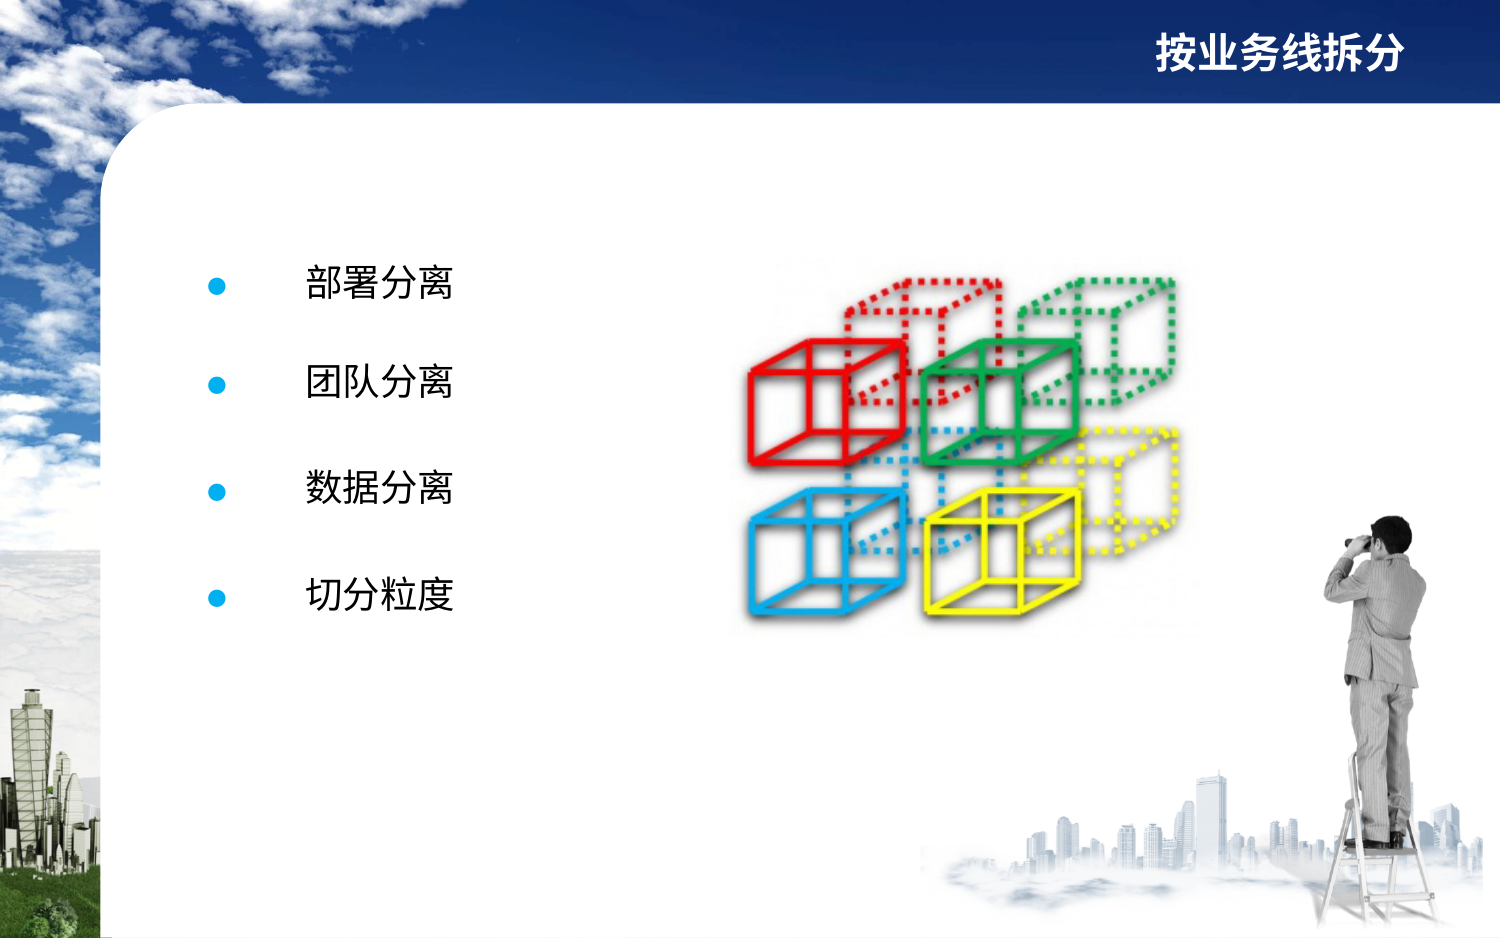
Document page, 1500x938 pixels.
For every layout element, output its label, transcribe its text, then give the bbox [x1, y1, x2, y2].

text_box 数据分离 [290, 456, 470, 517]
text_box ● [190, 352, 244, 412]
text_box ● [190, 458, 244, 519]
text_box 团队分离 [290, 350, 470, 411]
text_box 切分粒度 [290, 563, 470, 623]
text_box 部署分离 [290, 251, 470, 312]
picture [0, 0, 1500, 938]
text_box ● [190, 252, 244, 313]
text_box ● [190, 564, 244, 625]
text_box 按业务线拆分 [1140, 19, 1422, 85]
picture [726, 255, 1500, 938]
